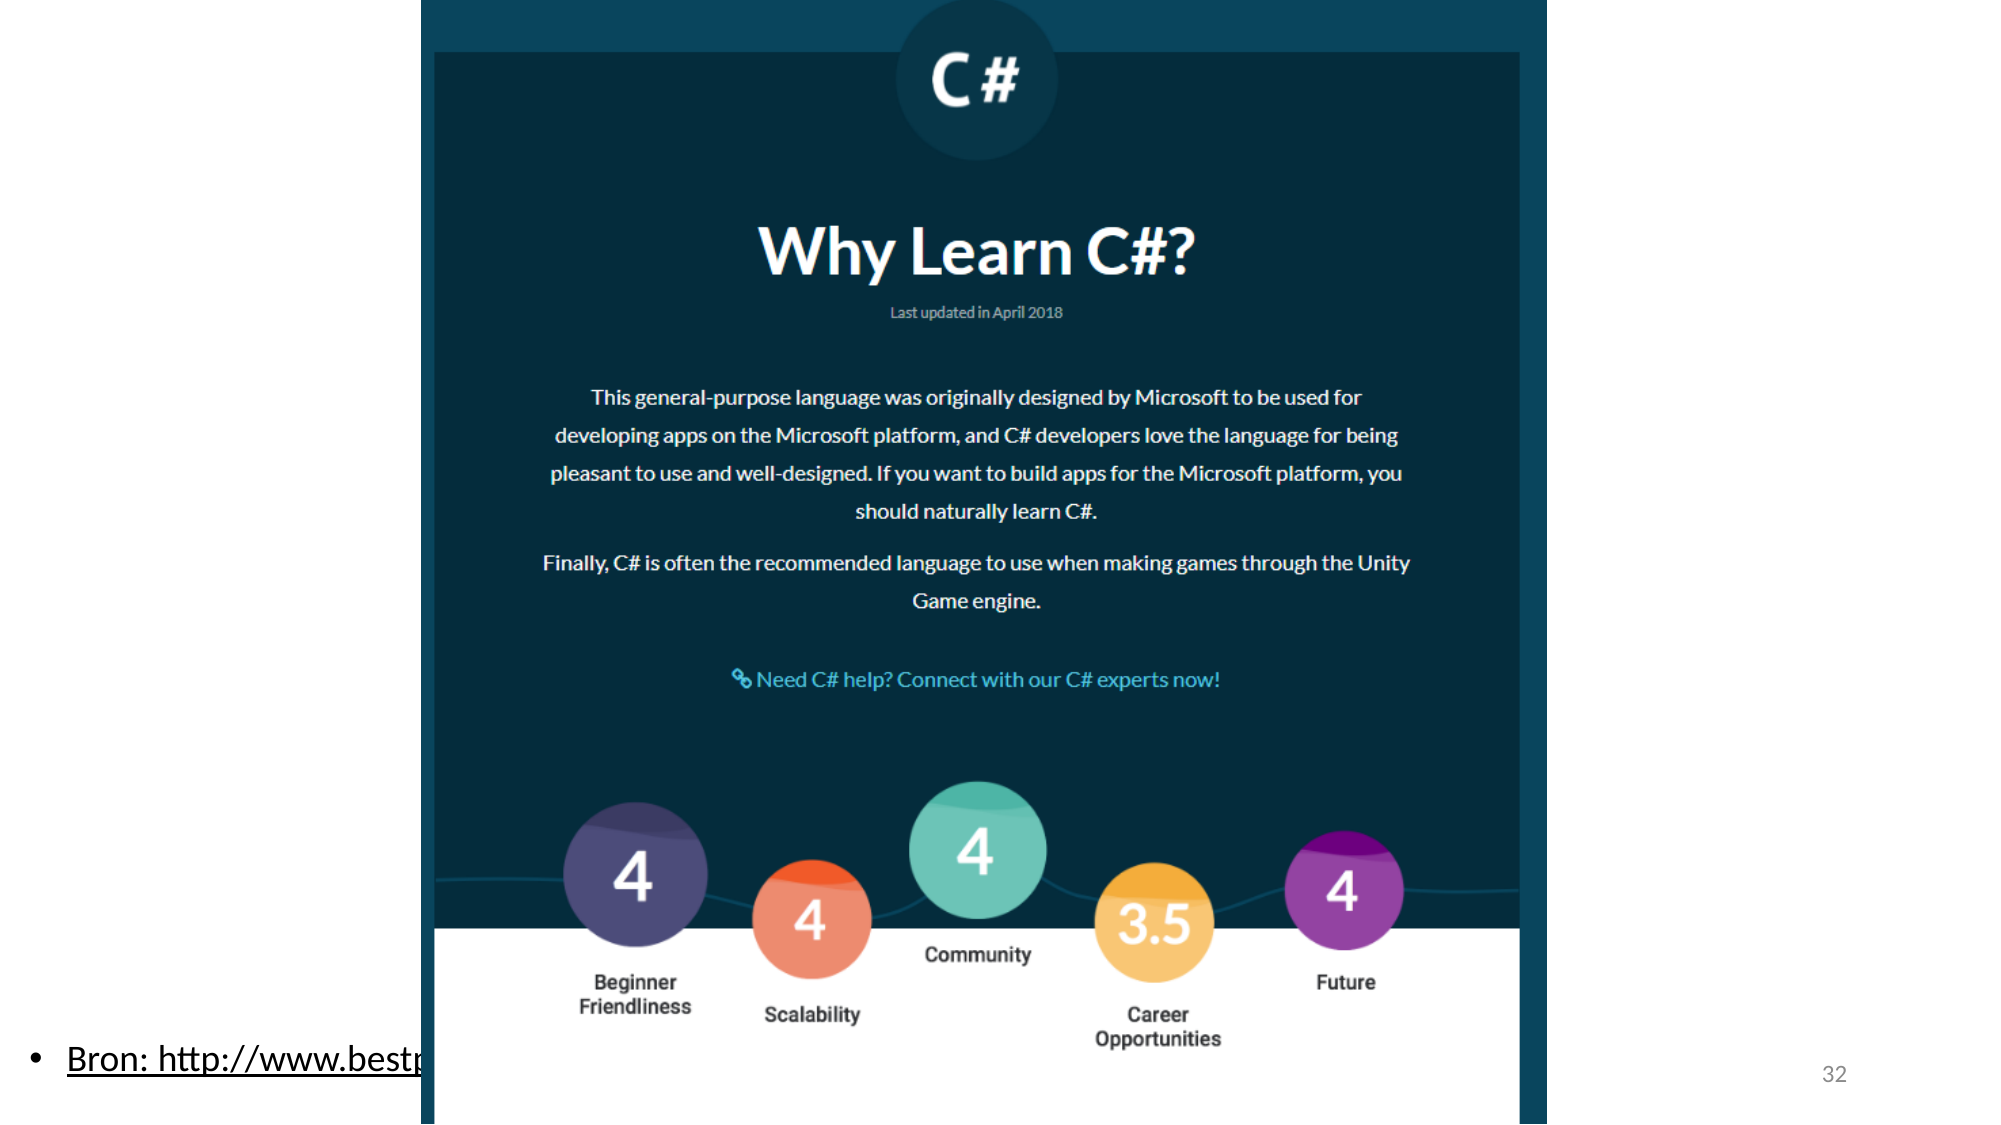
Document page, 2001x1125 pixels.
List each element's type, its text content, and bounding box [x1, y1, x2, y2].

picture [951, 470, 960, 480]
picture [815, 672, 825, 676]
picture [631, 428, 659, 447]
picture [912, 676, 921, 687]
picture [972, 594, 1040, 612]
picture [1189, 430, 1196, 442]
picture [603, 428, 610, 442]
picture [895, 470, 922, 485]
picture [1224, 428, 1228, 442]
picture [831, 226, 860, 274]
picture [1049, 428, 1140, 447]
picture [759, 227, 826, 274]
picture [1325, 556, 1352, 570]
picture [911, 504, 918, 518]
picture [920, 306, 945, 320]
picture [1127, 470, 1138, 480]
picture [1212, 560, 1237, 570]
picture [667, 556, 681, 570]
picture [897, 504, 912, 518]
picture [1313, 560, 1317, 570]
picture [1401, 560, 1409, 574]
picture [952, 390, 1015, 409]
picture [663, 432, 673, 442]
picture [870, 556, 891, 570]
picture [765, 672, 784, 687]
picture [617, 390, 629, 404]
picture [1018, 390, 1057, 404]
picture [921, 676, 941, 687]
picture [897, 0, 1057, 159]
picture [1037, 677, 1048, 687]
picture [1056, 390, 1103, 409]
picture [912, 594, 969, 608]
picture [1037, 428, 1046, 442]
picture [963, 508, 985, 518]
picture [1019, 508, 1028, 518]
picture [1019, 306, 1024, 318]
picture [797, 390, 840, 409]
picture [1243, 556, 1255, 570]
picture [1174, 265, 1186, 274]
picture [856, 508, 865, 518]
picture [915, 560, 981, 574]
picture [1154, 432, 1183, 442]
picture [1203, 390, 1228, 404]
picture [1020, 428, 1031, 442]
picture [736, 466, 872, 485]
picture [954, 676, 970, 687]
picture [846, 672, 884, 691]
picture [1149, 673, 1168, 687]
picture [1087, 227, 1129, 274]
picture [820, 432, 832, 442]
picture [736, 560, 750, 570]
picture [817, 556, 867, 570]
picture [1026, 508, 1039, 518]
picture [979, 306, 1002, 318]
picture [1097, 677, 1111, 687]
picture [635, 394, 657, 409]
picture [1237, 470, 1253, 480]
picture [1138, 390, 1179, 404]
picture [1333, 390, 1352, 404]
picture [1175, 676, 1188, 687]
picture [1043, 466, 1057, 480]
picture [1147, 428, 1154, 442]
picture [943, 676, 947, 687]
picture [778, 428, 789, 442]
picture [1295, 556, 1310, 574]
picture [933, 470, 948, 480]
picture [645, 470, 652, 480]
picture [782, 672, 806, 687]
picture [1313, 428, 1342, 442]
picture [697, 470, 724, 480]
picture [1177, 560, 1203, 574]
picture [543, 556, 548, 570]
picture [721, 556, 733, 570]
picture [1040, 241, 1070, 274]
picture [884, 394, 921, 404]
picture [764, 560, 785, 570]
picture [1291, 466, 1329, 480]
picture [1109, 390, 1131, 409]
picture [987, 468, 998, 480]
picture [676, 432, 707, 447]
picture [741, 428, 771, 442]
picture [849, 394, 880, 409]
picture [556, 556, 606, 574]
picture [861, 241, 897, 285]
picture [1028, 307, 1043, 318]
picture [1223, 470, 1234, 480]
picture [1181, 466, 1223, 480]
picture [1048, 677, 1058, 687]
picture [898, 672, 910, 685]
picture [926, 390, 951, 404]
picture [828, 672, 838, 687]
picture [1234, 392, 1252, 404]
picture [950, 677, 959, 687]
picture [1271, 560, 1293, 570]
picture [789, 428, 820, 442]
picture [876, 428, 917, 447]
picture [1044, 307, 1051, 316]
picture [557, 428, 600, 442]
picture [678, 470, 692, 480]
picture [910, 781, 1047, 919]
picture [1162, 560, 1172, 574]
picture [994, 504, 1005, 520]
picture [1355, 394, 1362, 404]
picture [759, 672, 764, 687]
picture [1062, 470, 1072, 480]
picture [878, 466, 891, 480]
picture [1030, 676, 1038, 687]
picture [1002, 310, 1017, 320]
picture [636, 466, 643, 480]
picture [615, 556, 640, 570]
picture [965, 673, 978, 687]
picture [592, 390, 614, 404]
picture [785, 560, 797, 570]
picture [762, 394, 791, 404]
picture [1189, 394, 1200, 404]
picture [1121, 676, 1148, 691]
picture [1067, 506, 1072, 518]
picture [421, 0, 1547, 1124]
picture [1110, 466, 1127, 480]
picture [1131, 227, 1168, 274]
picture [1169, 227, 1195, 258]
picture [948, 306, 974, 318]
picture [1285, 390, 1328, 404]
picture [1006, 672, 1017, 687]
picture [965, 428, 998, 442]
picture [815, 683, 825, 687]
picture [1082, 672, 1092, 687]
picture [1011, 560, 1042, 570]
picture [1048, 556, 1069, 570]
picture [1143, 466, 1173, 480]
picture [716, 394, 762, 409]
picture [1072, 560, 1099, 570]
picture [942, 241, 974, 274]
picture [1329, 470, 1363, 483]
picture [983, 677, 998, 687]
picture [1189, 676, 1211, 687]
picture [610, 432, 629, 447]
picture [891, 307, 918, 318]
picture [887, 672, 893, 681]
picture [660, 470, 680, 480]
picture [998, 470, 1007, 480]
picture [1104, 556, 1154, 570]
picture [1013, 466, 1027, 480]
picture [1199, 428, 1220, 442]
picture [800, 560, 808, 570]
picture [1231, 432, 1268, 447]
picture [1030, 470, 1034, 480]
picture [1258, 390, 1281, 404]
picture [1005, 430, 1011, 442]
picture [914, 227, 941, 274]
picture [1043, 508, 1061, 518]
picture [724, 466, 731, 480]
picture [987, 557, 1005, 570]
picture [834, 428, 868, 442]
picture [1015, 241, 1036, 274]
picture [1102, 676, 1112, 681]
picture [1181, 394, 1188, 404]
picture [924, 504, 959, 518]
picture [660, 390, 705, 404]
picture [553, 466, 579, 485]
picture [1019, 676, 1024, 687]
picture [964, 466, 982, 480]
picture [1394, 556, 1399, 570]
picture [1048, 307, 1062, 318]
slide_number 32 [1547, 1042, 1863, 1103]
picture [1253, 466, 1271, 480]
picture [1374, 556, 1390, 570]
picture [979, 241, 1008, 274]
picture [918, 432, 960, 445]
picture [868, 504, 894, 518]
picture [732, 668, 753, 688]
picture [684, 556, 708, 570]
picture [1346, 428, 1399, 447]
picture [577, 466, 631, 480]
picture [1075, 470, 1106, 485]
picture [1272, 432, 1309, 447]
picture [1360, 556, 1371, 570]
picture [712, 432, 735, 442]
picture [645, 556, 659, 570]
picture [899, 556, 912, 570]
picture [1277, 470, 1287, 485]
picture [756, 560, 761, 570]
list Bron: http://www.bestprogramminglanguagefor.me/why-learn-c-sharp [14, 1032, 1269, 1125]
picture [1081, 504, 1092, 518]
picture [1367, 470, 1401, 485]
